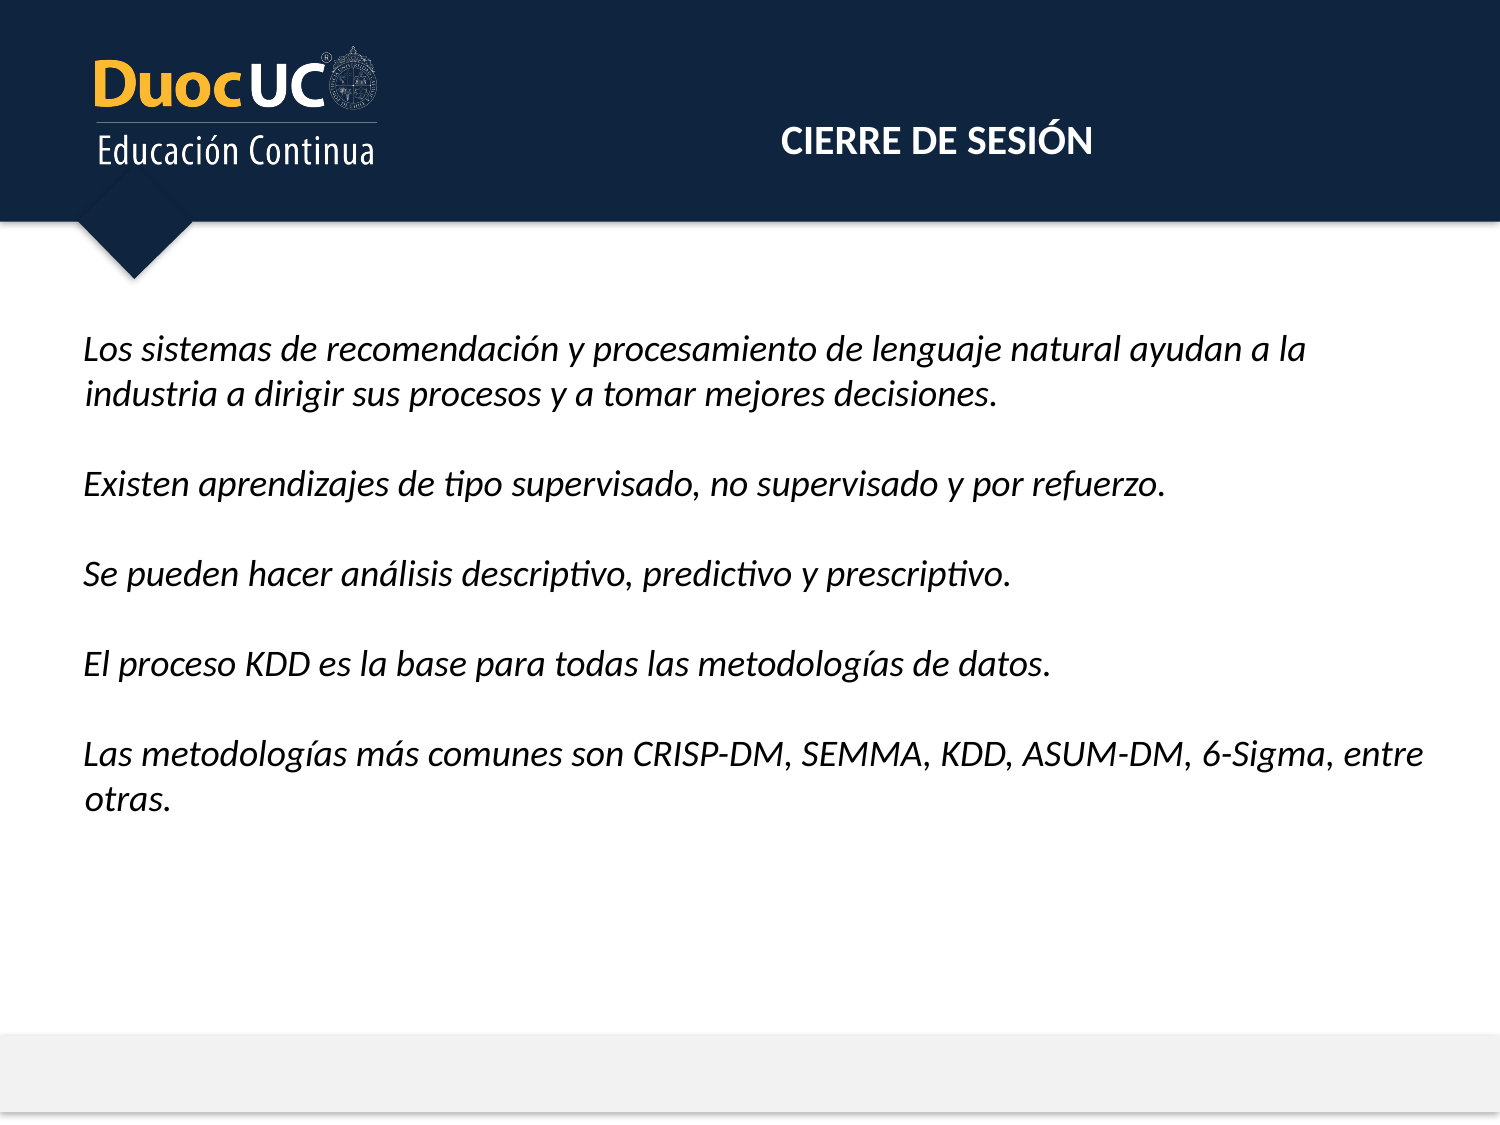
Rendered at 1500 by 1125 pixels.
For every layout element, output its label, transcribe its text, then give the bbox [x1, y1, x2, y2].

text_box CIERRE DE SESIÓN [583, 105, 1292, 171]
text_box Los sistemas de recomendación y procesamiento de lenguaje natural ayudan a la industria a dirigir sus procesos y a tomar mejores decisiones. Existen aprendizajes de tipo supervisado, no supervisado y por refuerzo. Se pueden hacer análisis descriptivo, predictivo y prescriptivo. El proceso KDD es la base para todas las metodologías de datos. Las metodologías más comunes son CRISP-DM, SEMMA, KDD, ASUM-DM, 6-Sigma, entre otras. [68, 316, 1458, 947]
picture [95, 46, 377, 165]
